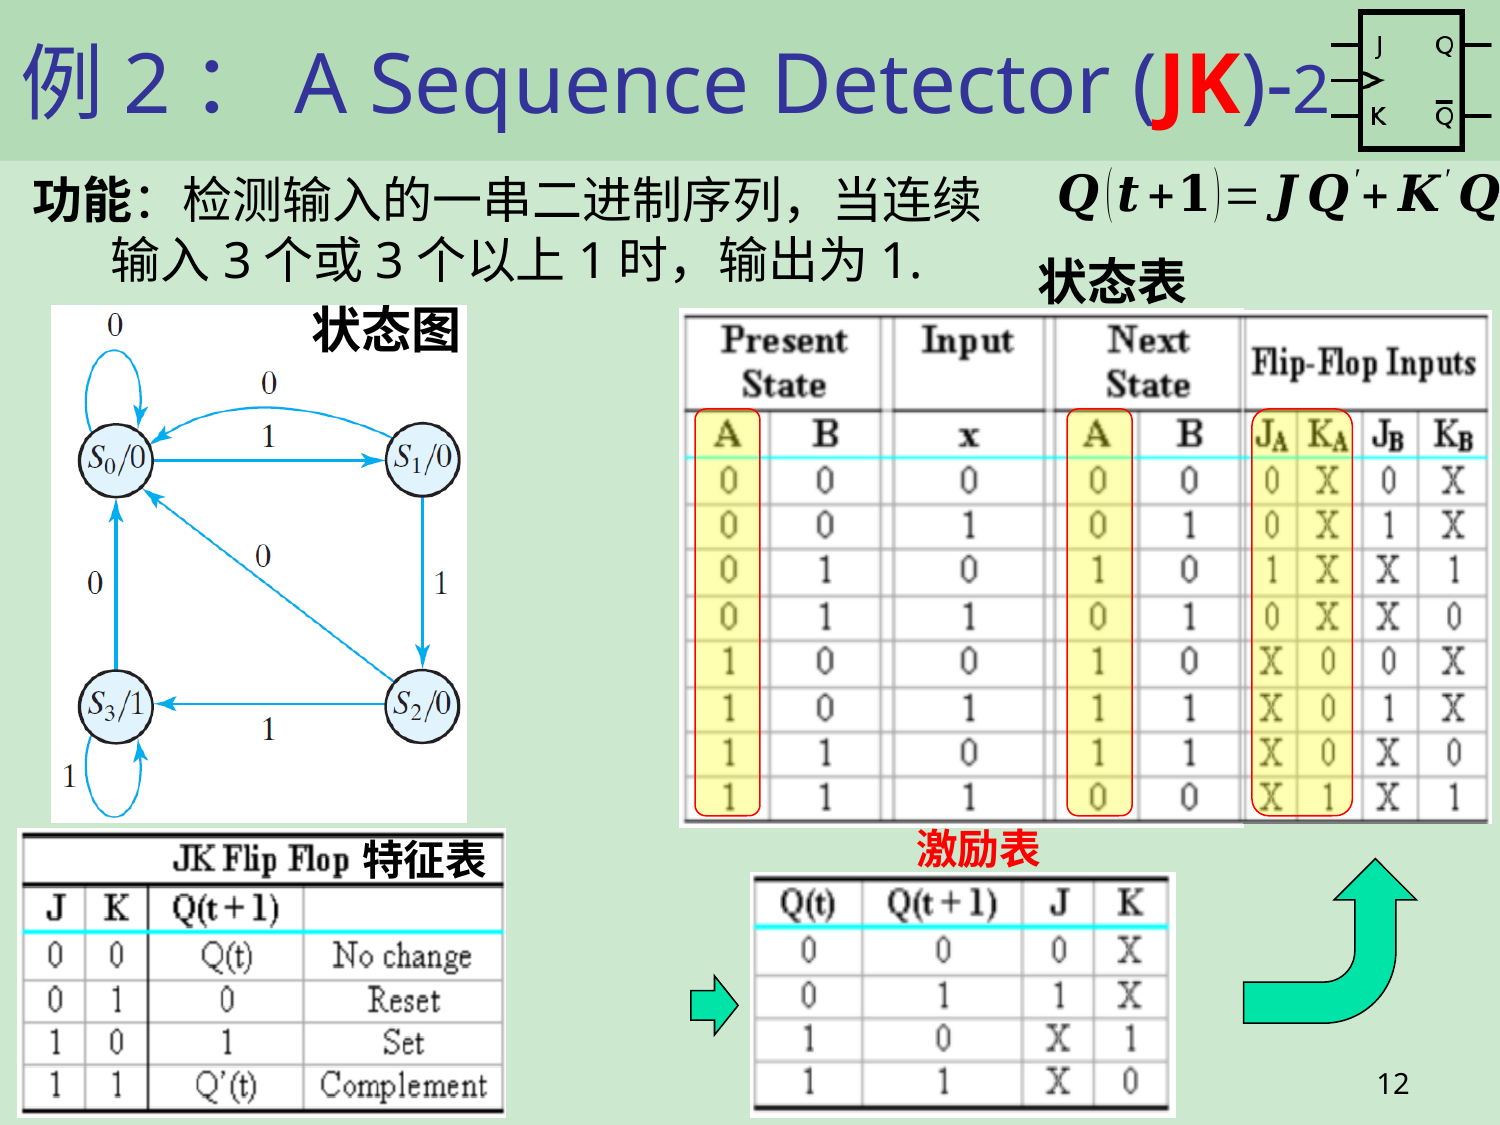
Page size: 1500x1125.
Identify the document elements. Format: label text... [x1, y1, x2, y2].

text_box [1243, 310, 1492, 1024]
picture [678, 308, 1244, 828]
text_box 状态图 [297, 290, 477, 366]
text_box 状态表 [1023, 243, 1203, 307]
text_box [690, 815, 1176, 1118]
picture [51, 305, 467, 824]
picture [1322, 0, 1500, 169]
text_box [17, 826, 507, 1118]
slide_number 12 [1180, 1037, 1426, 1113]
title 例2：A Sequence Detector (JK)-2 [5, 11, 1317, 149]
text_box 功能：检测输入的一串二进制序列，当连续 输入3个或3个以上1时，输出为1. [17, 160, 1022, 296]
